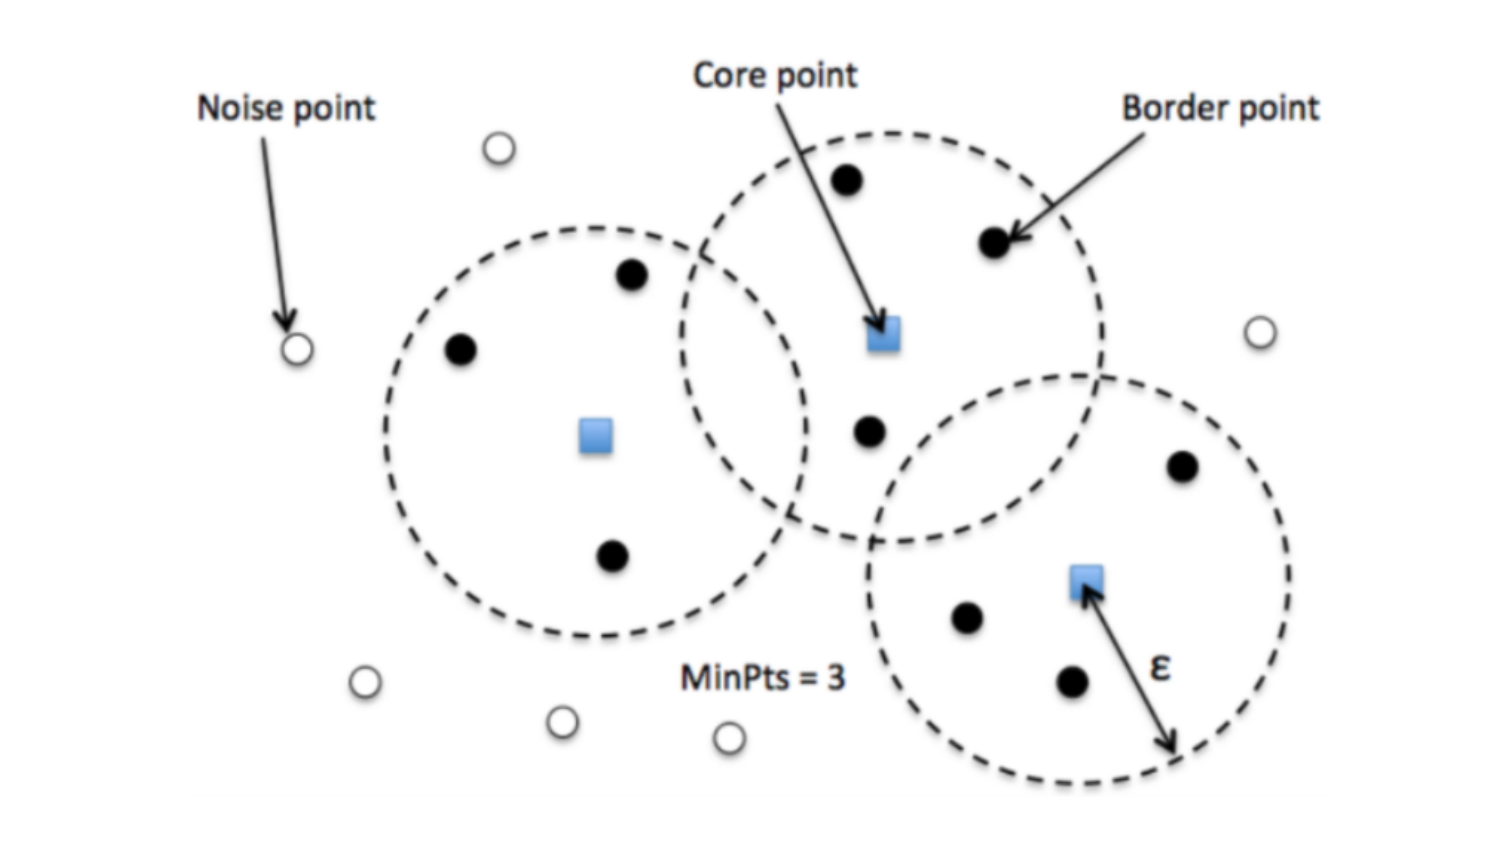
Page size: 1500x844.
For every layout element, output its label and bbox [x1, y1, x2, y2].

picture [187, 33, 1355, 829]
